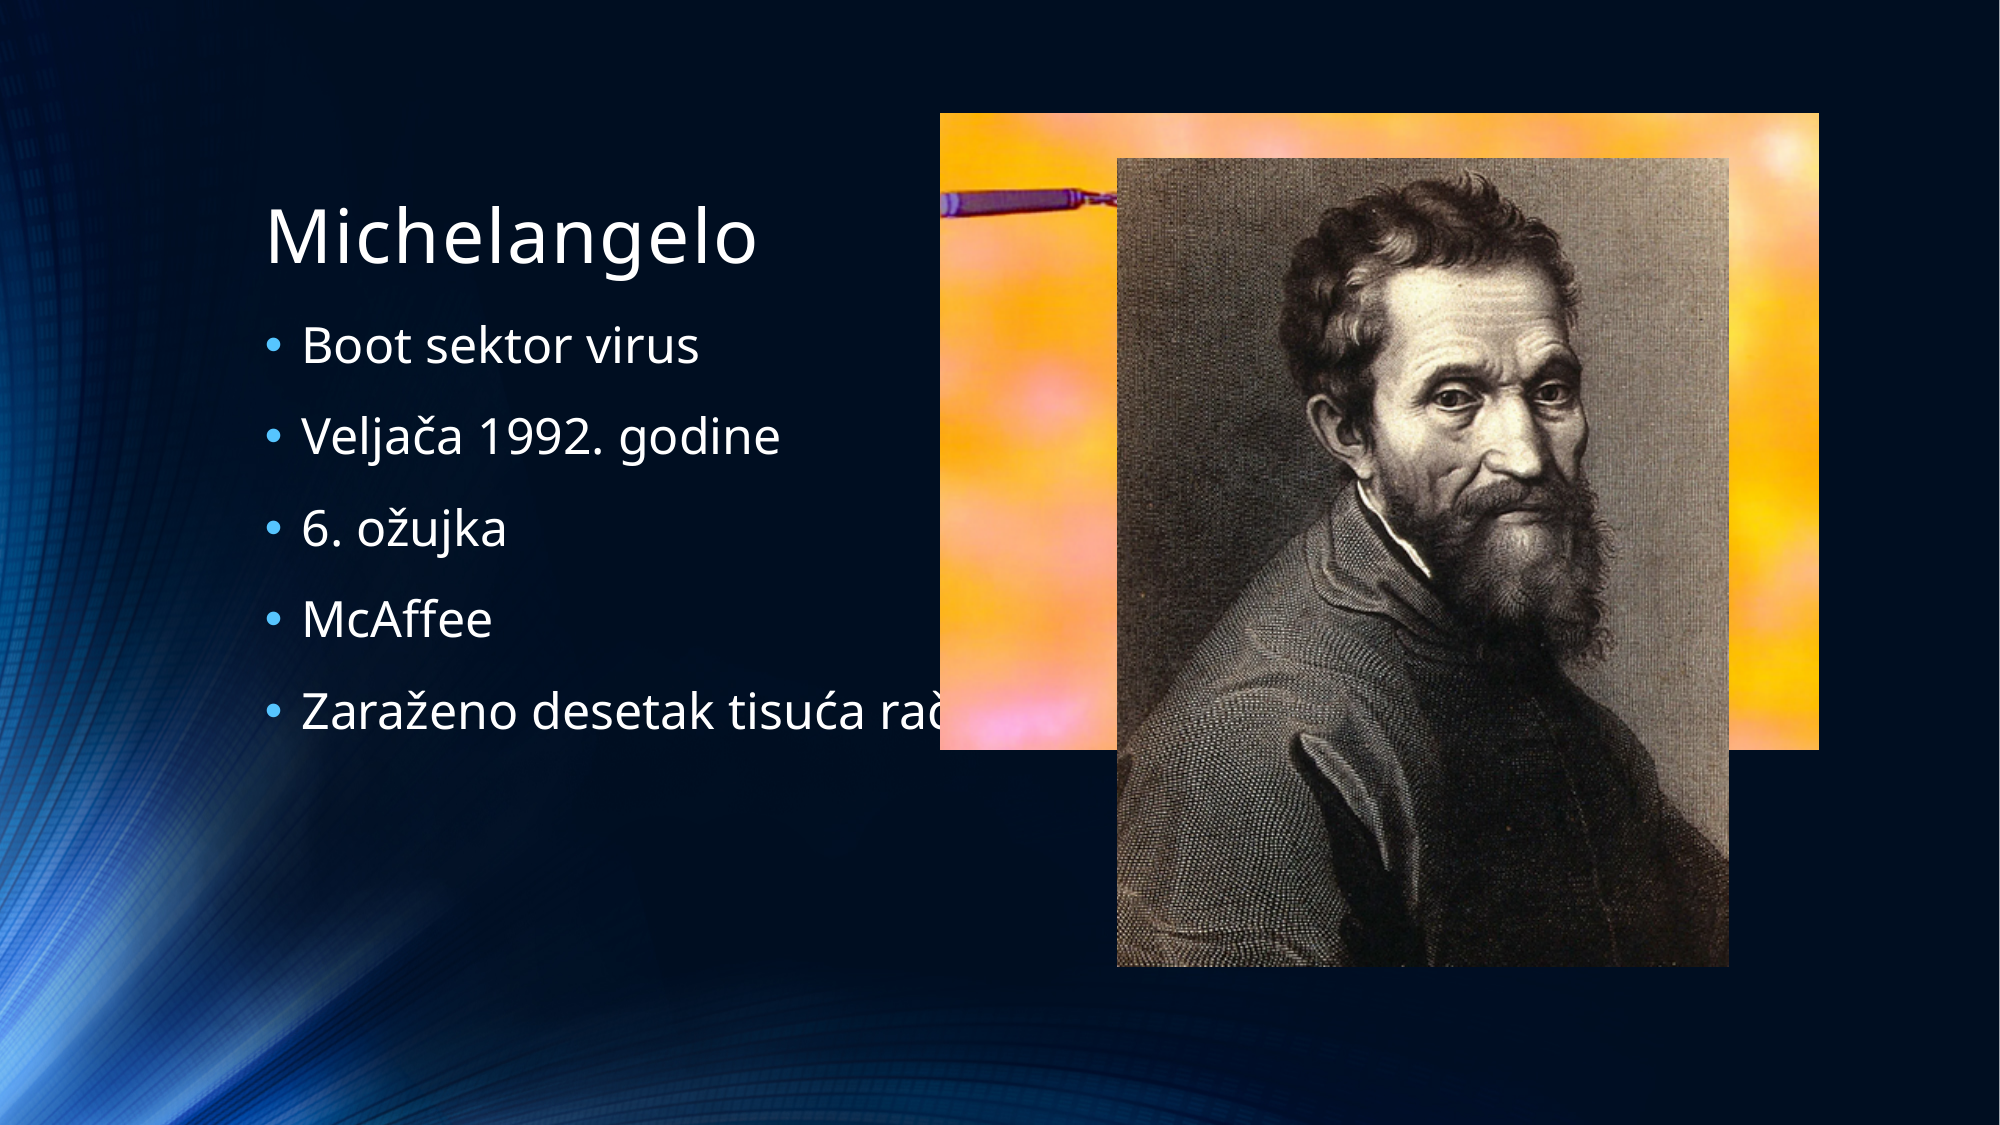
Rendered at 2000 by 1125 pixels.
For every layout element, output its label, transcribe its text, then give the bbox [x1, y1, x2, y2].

picture [0, 0, 2000, 1125]
list Boot sektor virus Veljača 1992. godine 6. ožujka McAffee Zaraženo desetak tisuća računala [249, 312, 1749, 988]
title Michelangelo [249, 62, 1750, 288]
